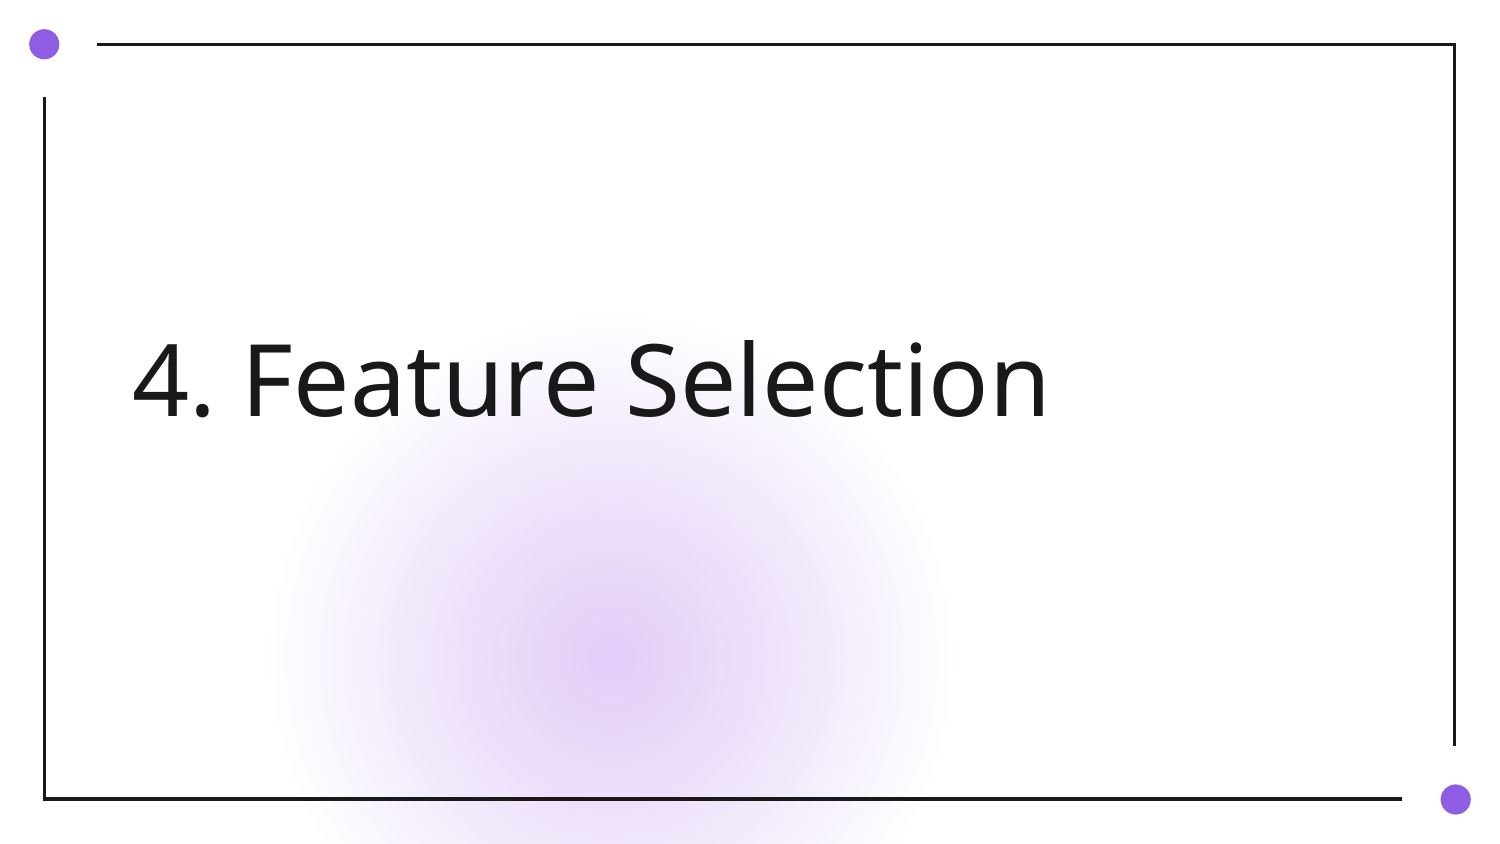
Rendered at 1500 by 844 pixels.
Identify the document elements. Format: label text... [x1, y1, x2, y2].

title 4. Feature Selection [116, 301, 1105, 467]
